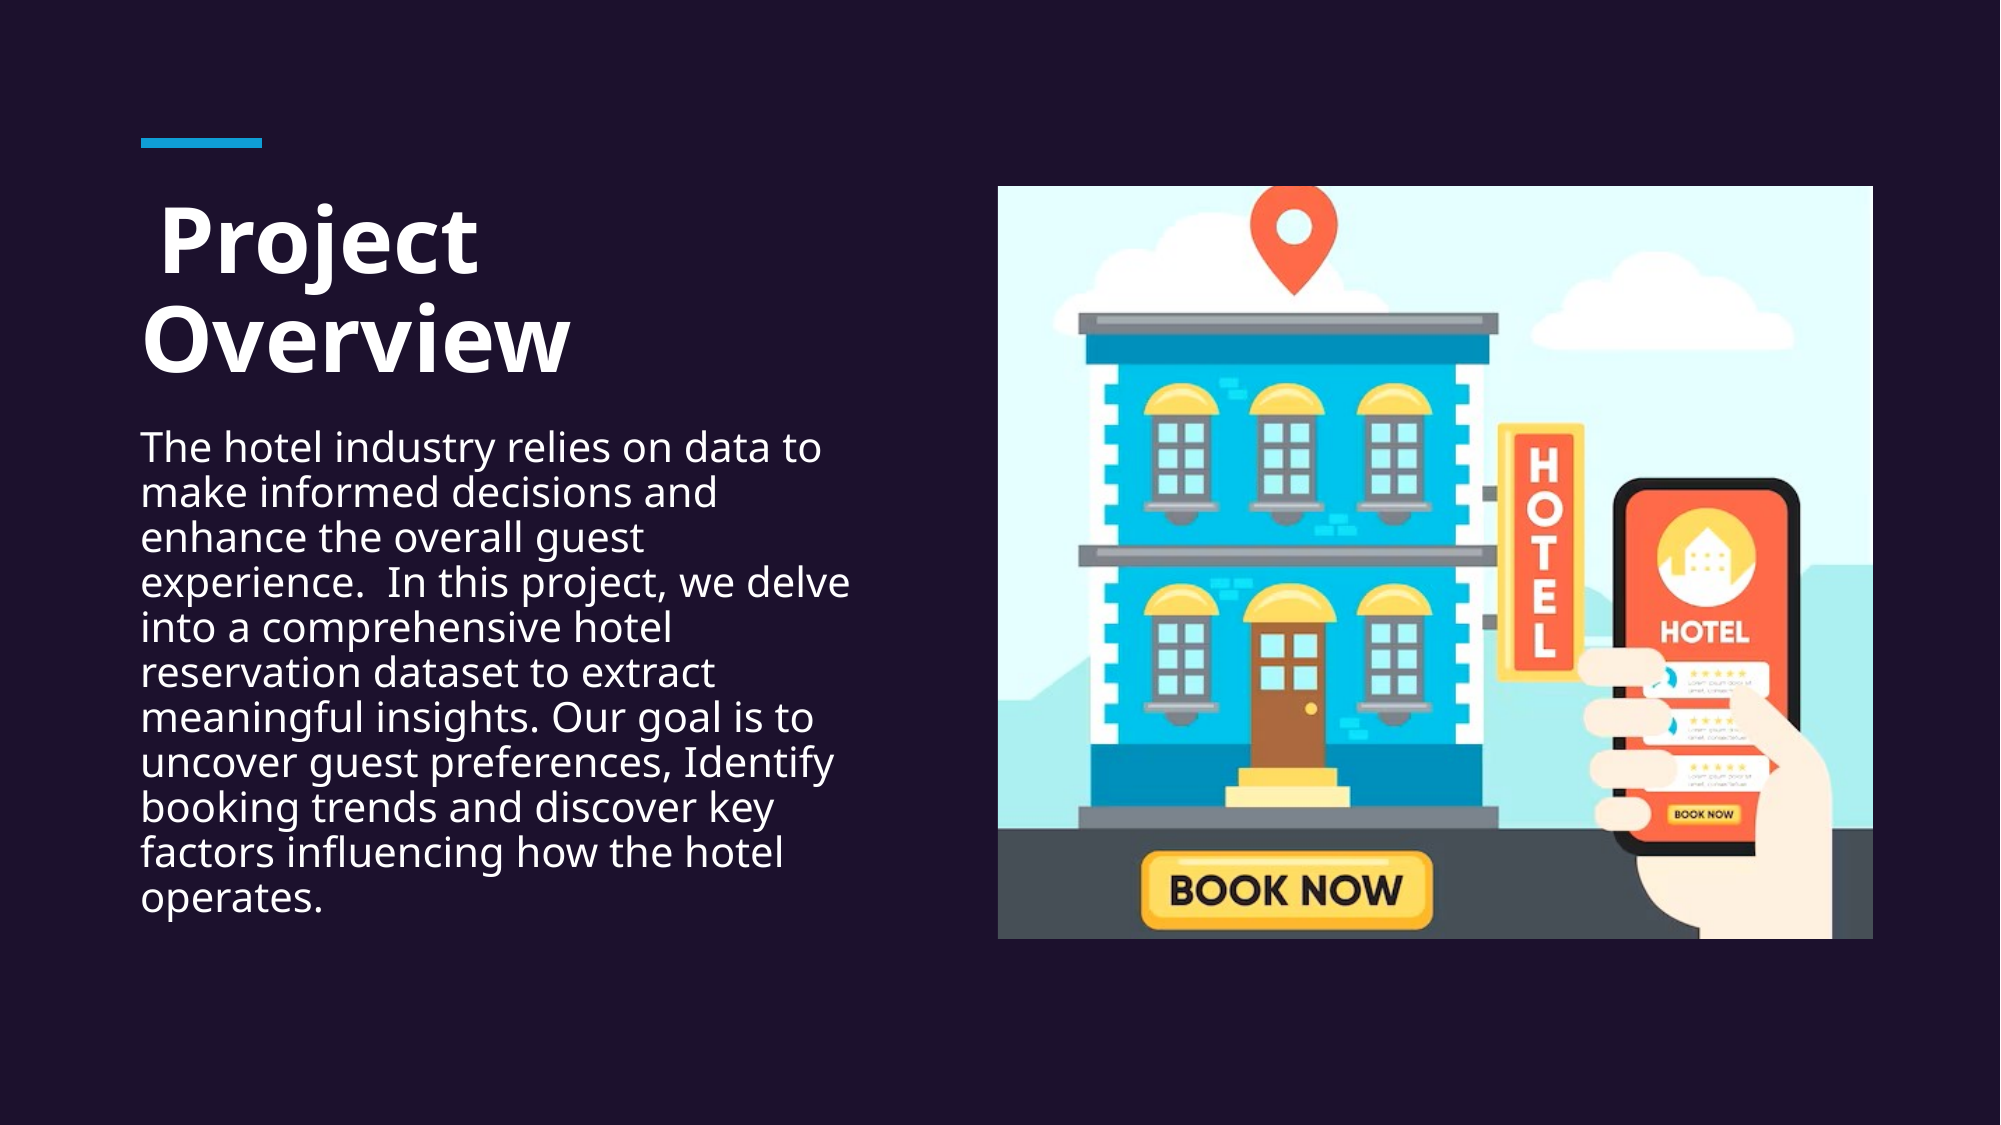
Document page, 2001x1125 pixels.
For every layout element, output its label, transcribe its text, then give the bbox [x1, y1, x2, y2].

picture [997, 185, 1874, 940]
list The hotel industry relies on data to make informed decisions and enhance the overall guest experience. In this project, we delve into a comprehensive hotel reservation dataset to extract meaningful insights. Our goal is to uncover guest preferences, Identify booking trends and discover key factors influencing how the hotel operates. [124, 418, 871, 1010]
title Project Overview [124, 186, 871, 417]
